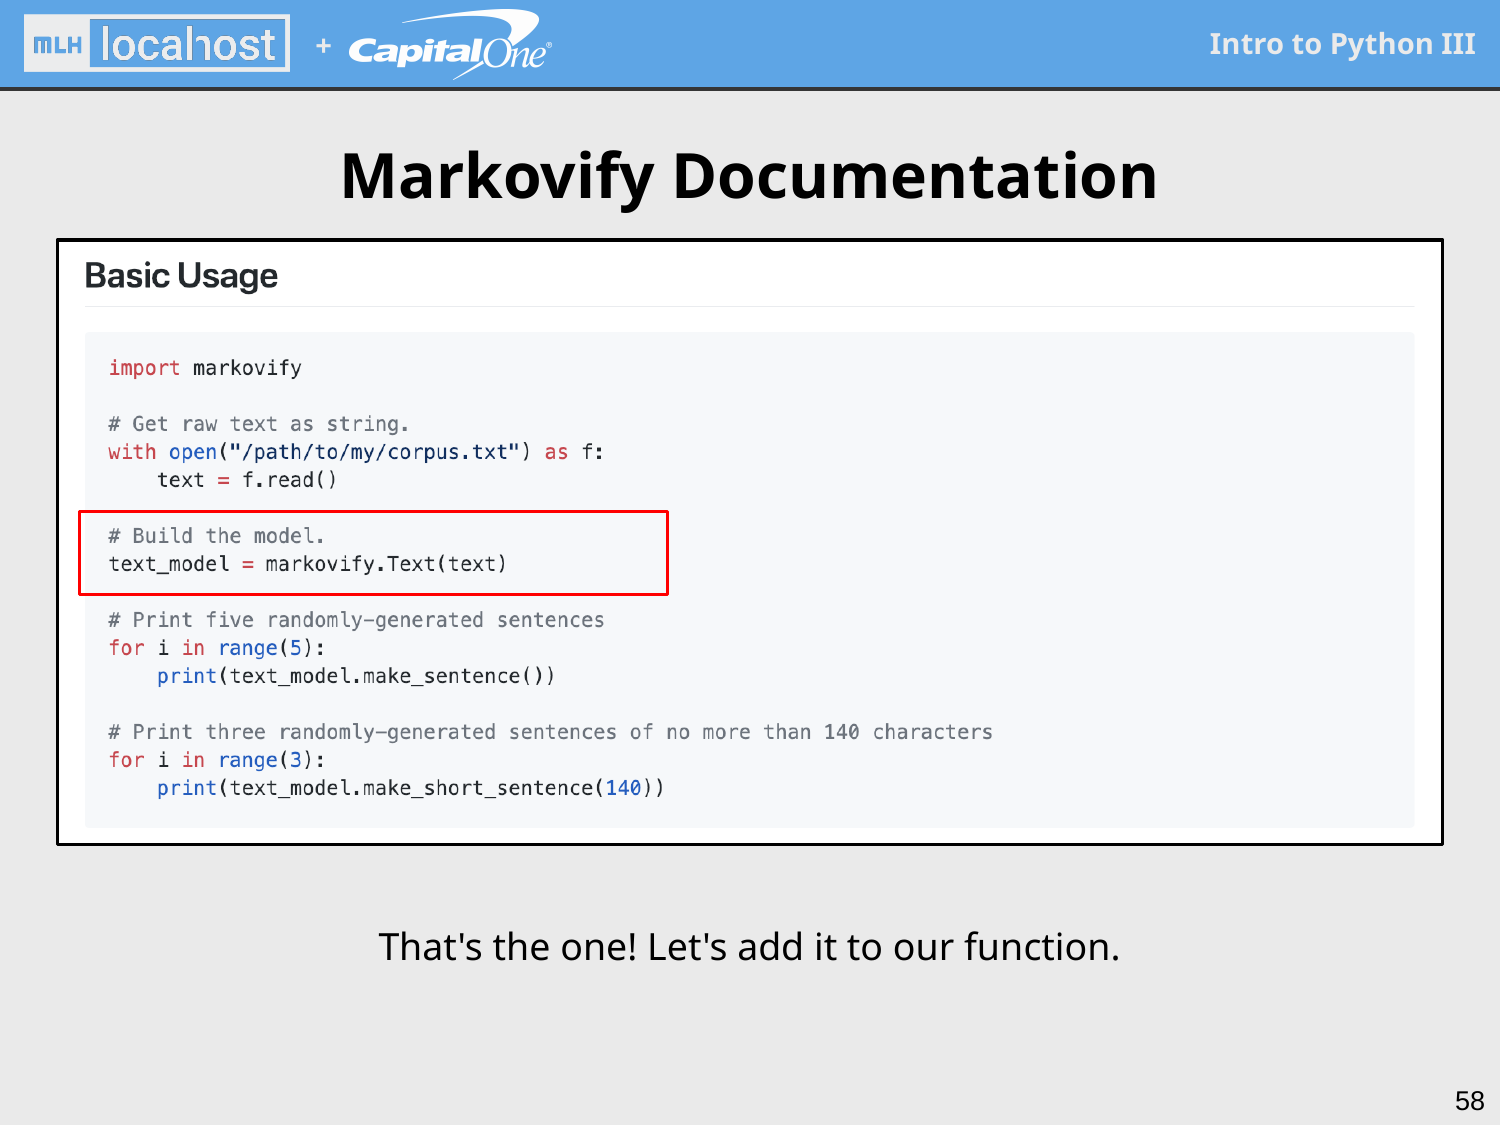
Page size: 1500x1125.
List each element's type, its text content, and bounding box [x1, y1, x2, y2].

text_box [58, 241, 1442, 844]
picture [24, 14, 290, 72]
title Markovify Documentation [26, 106, 1474, 242]
text_box That's the one! Let's add it to our function. [47, 839, 1453, 1051]
picture [349, 9, 552, 80]
